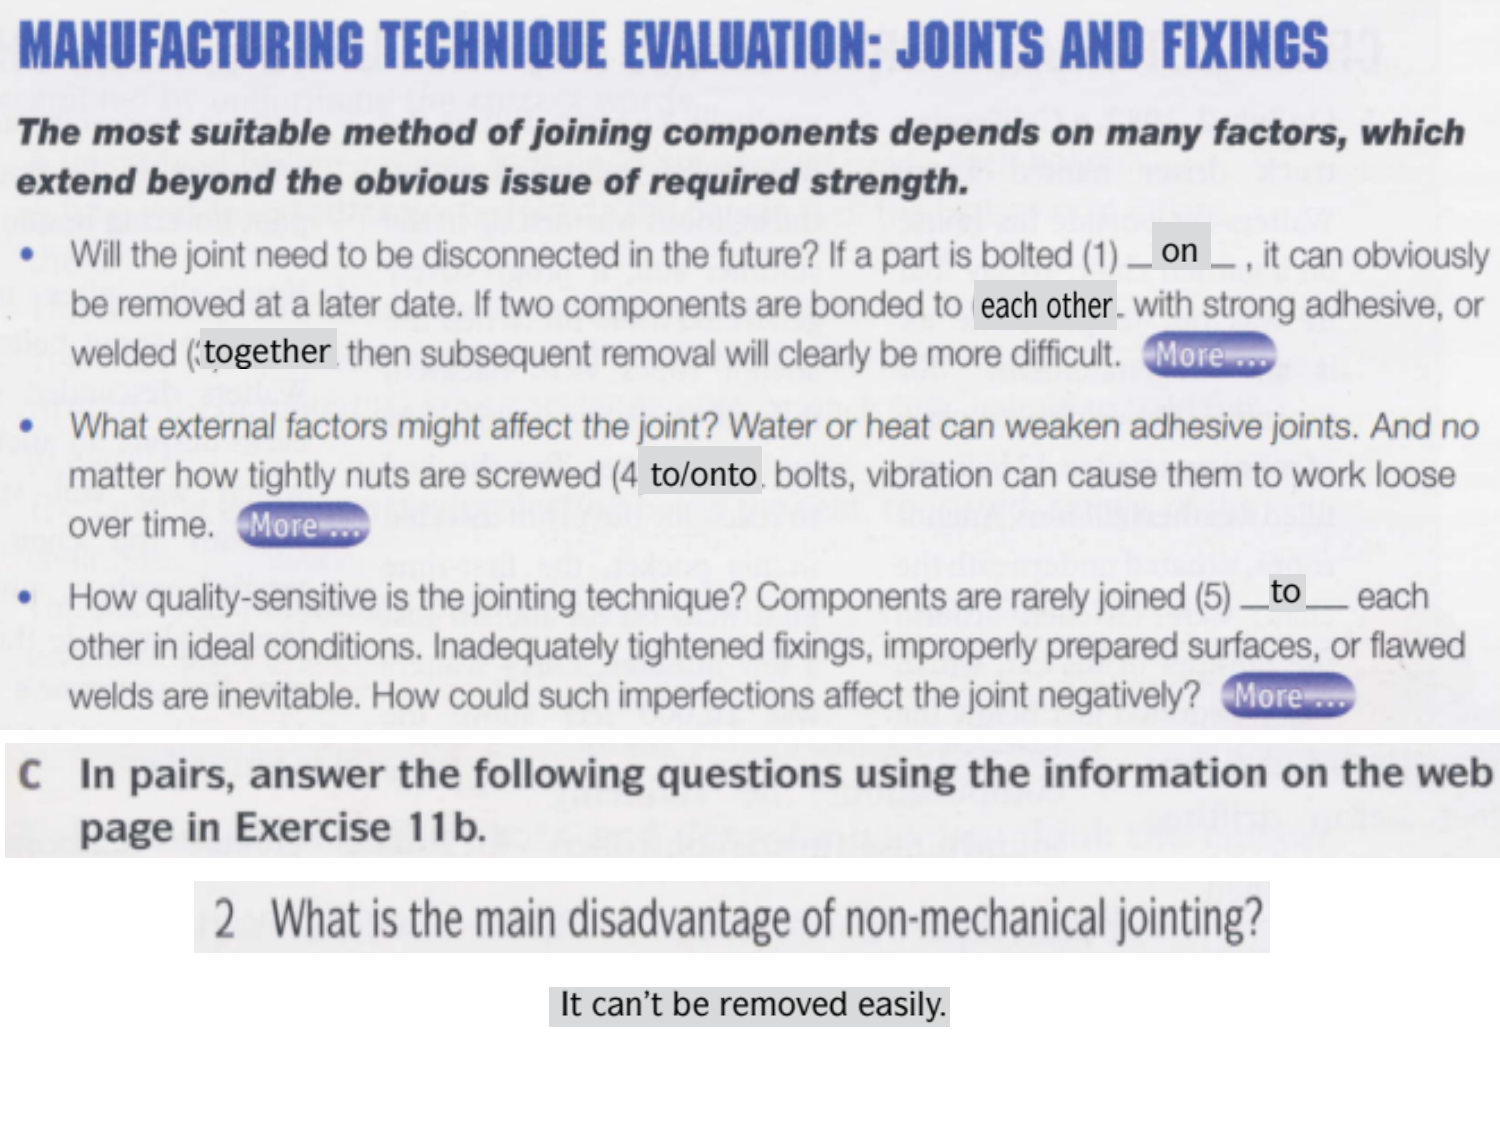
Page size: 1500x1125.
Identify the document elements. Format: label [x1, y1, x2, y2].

picture [5, 743, 1500, 858]
picture [194, 881, 1270, 953]
picture [0, 0, 1500, 731]
picture [549, 987, 951, 1027]
